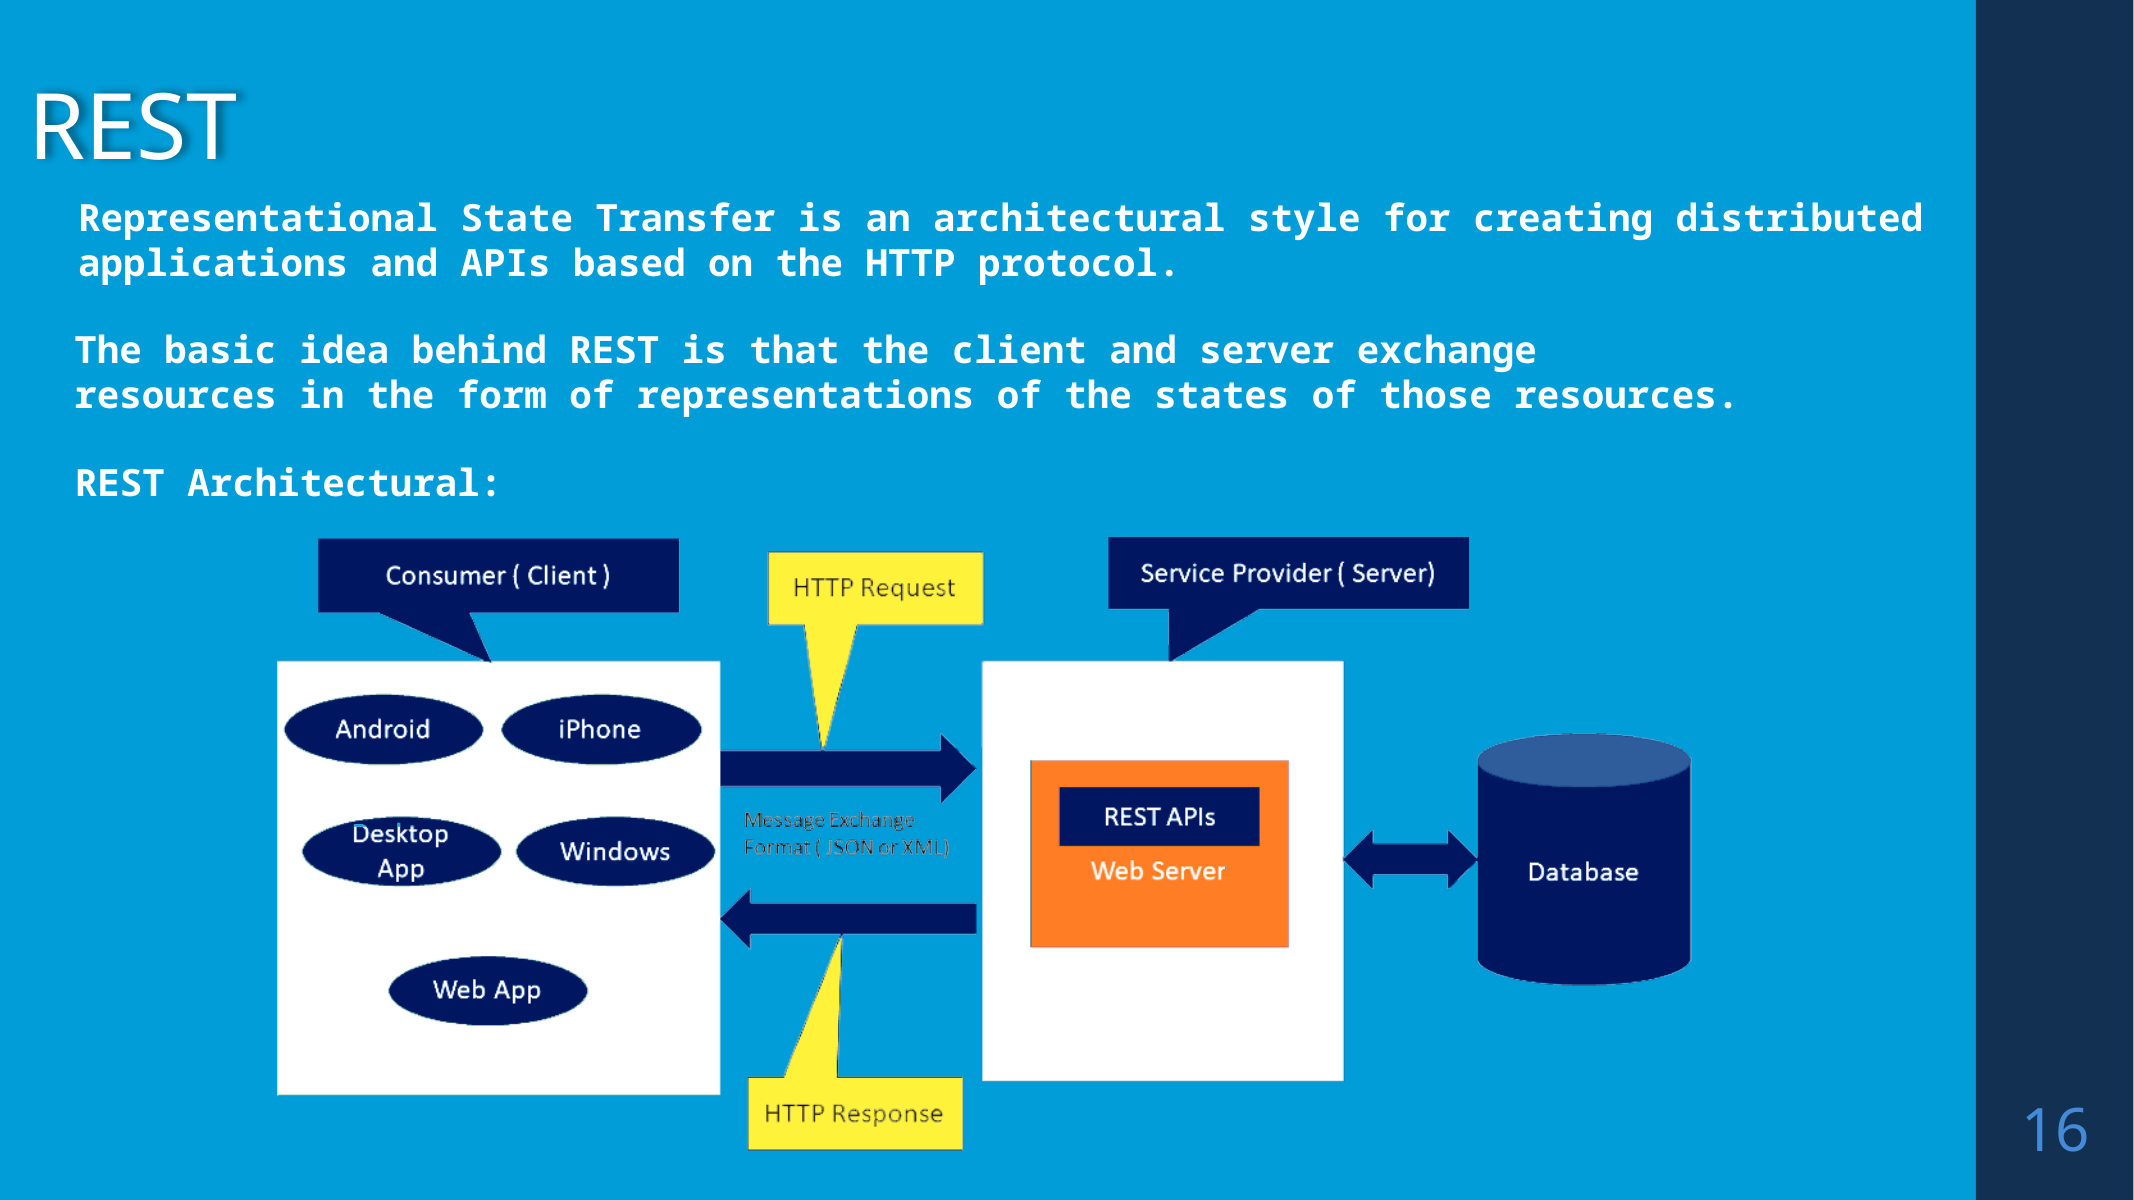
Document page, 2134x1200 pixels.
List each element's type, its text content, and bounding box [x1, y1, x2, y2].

picture [755, 846, 762, 854]
text_box The basic idea behind REST is that the client and server exchange resources in the form of representations of the states of those resources. [59, 318, 1755, 424]
picture [805, 842, 809, 854]
picture [846, 842, 854, 854]
picture [887, 816, 892, 826]
picture [842, 818, 848, 826]
picture [746, 840, 752, 854]
picture [922, 840, 931, 854]
picture [816, 816, 821, 825]
text_box Representational State Transfer is an architectural style for creating distributed applications and APIs based on the HTTP protocol. [63, 186, 1959, 292]
text_box REST Architectural: [59, 451, 517, 512]
picture [904, 841, 912, 850]
picture [850, 816, 856, 826]
picture [935, 842, 941, 854]
picture [982, 538, 1691, 1081]
picture [861, 812, 869, 826]
picture [805, 816, 813, 826]
picture [830, 813, 834, 826]
picture [906, 818, 914, 824]
slide_number 16 [1975, 1080, 2134, 1184]
picture [916, 840, 921, 853]
picture [862, 840, 872, 854]
text_box REST [14, 60, 253, 186]
picture [278, 539, 983, 1150]
picture [882, 844, 895, 854]
picture [746, 813, 760, 826]
